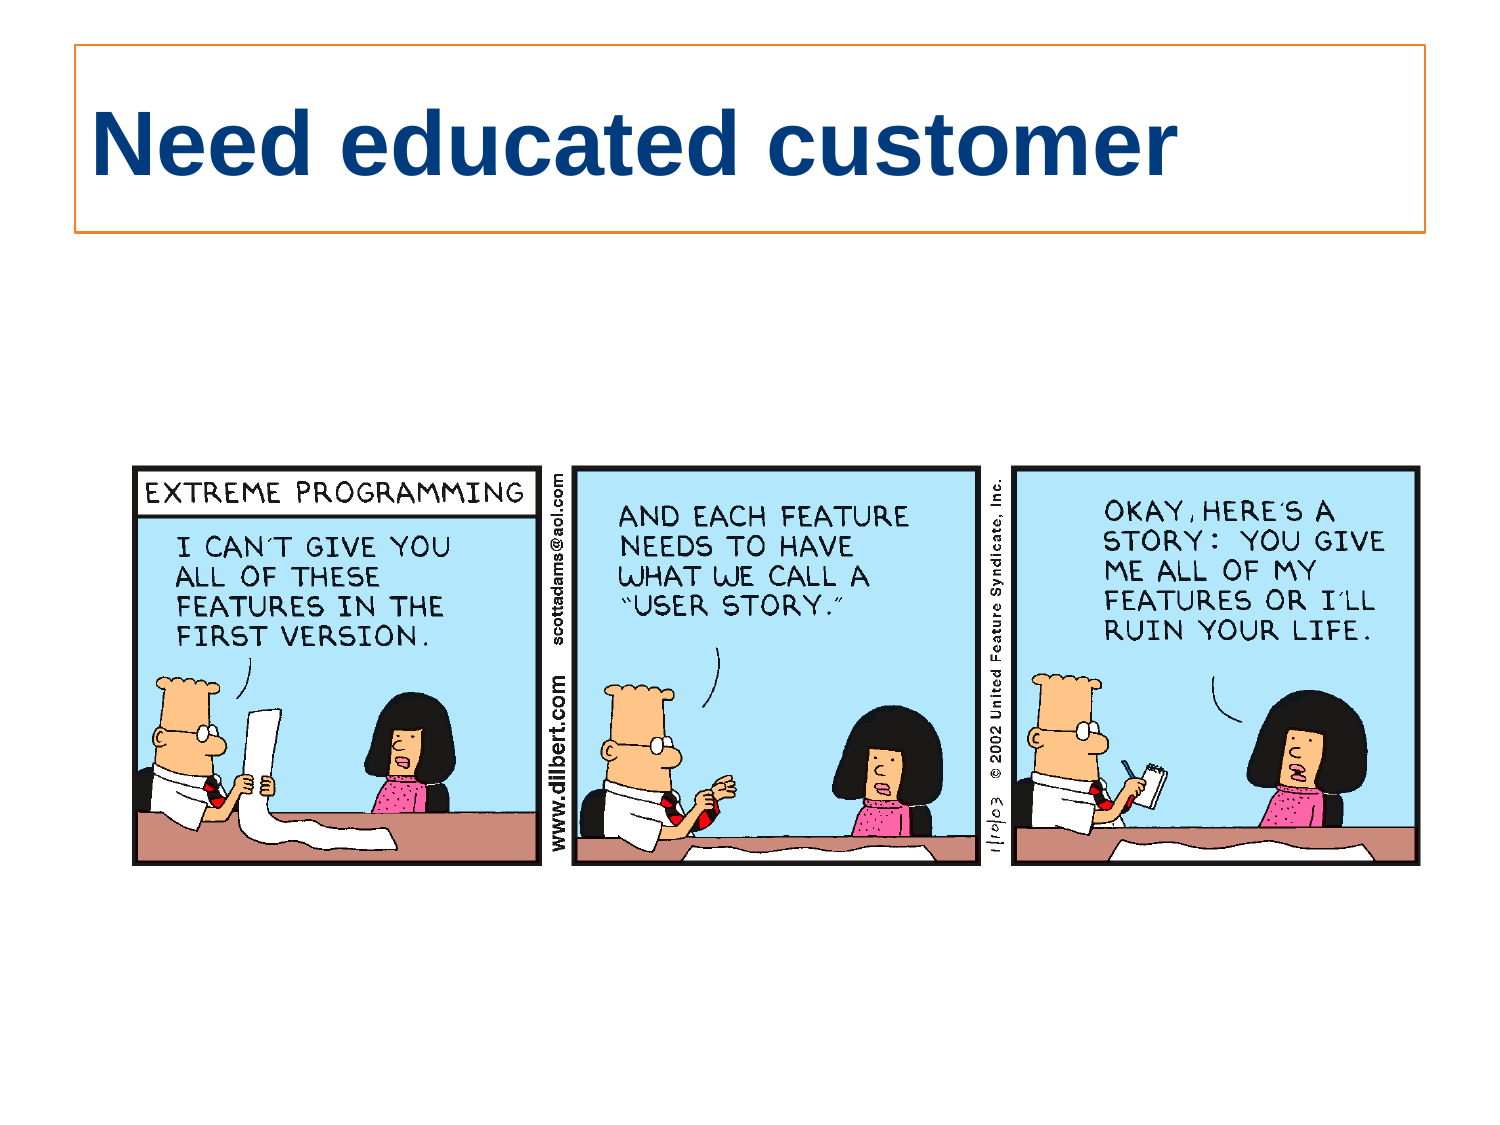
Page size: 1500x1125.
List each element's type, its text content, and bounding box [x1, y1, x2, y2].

title Need educated customer [74, 44, 1426, 234]
picture [128, 461, 1426, 869]
